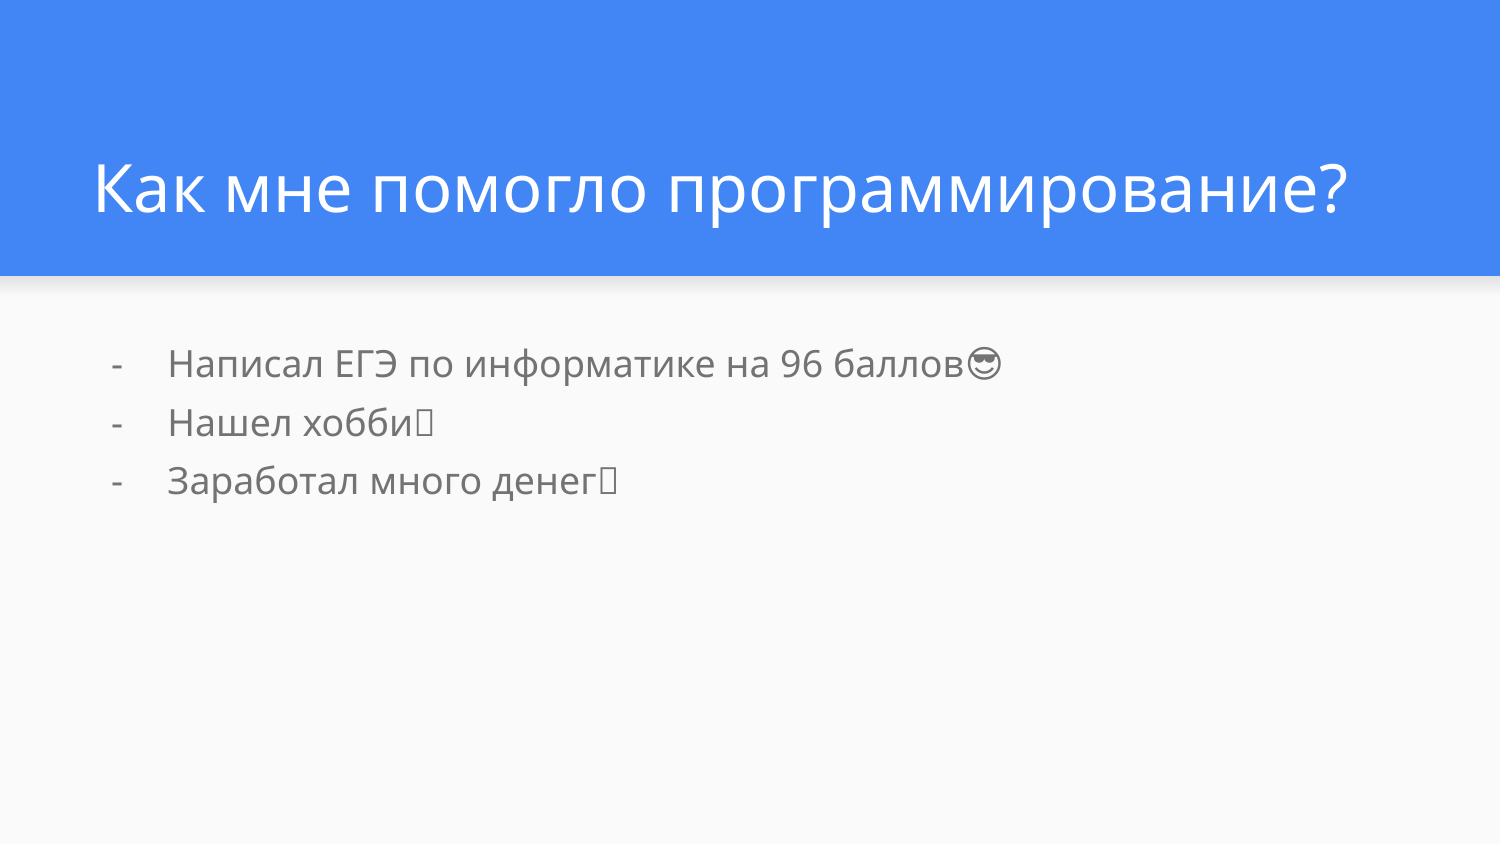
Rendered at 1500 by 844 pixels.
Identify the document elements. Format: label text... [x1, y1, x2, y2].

list Написал ЕГЭ по информатике на 96 баллов😎 Нашел хобби🧩 Заработал много денег🤑 [77, 314, 1427, 760]
title Как мне помогло программирование? [77, 121, 1427, 248]
